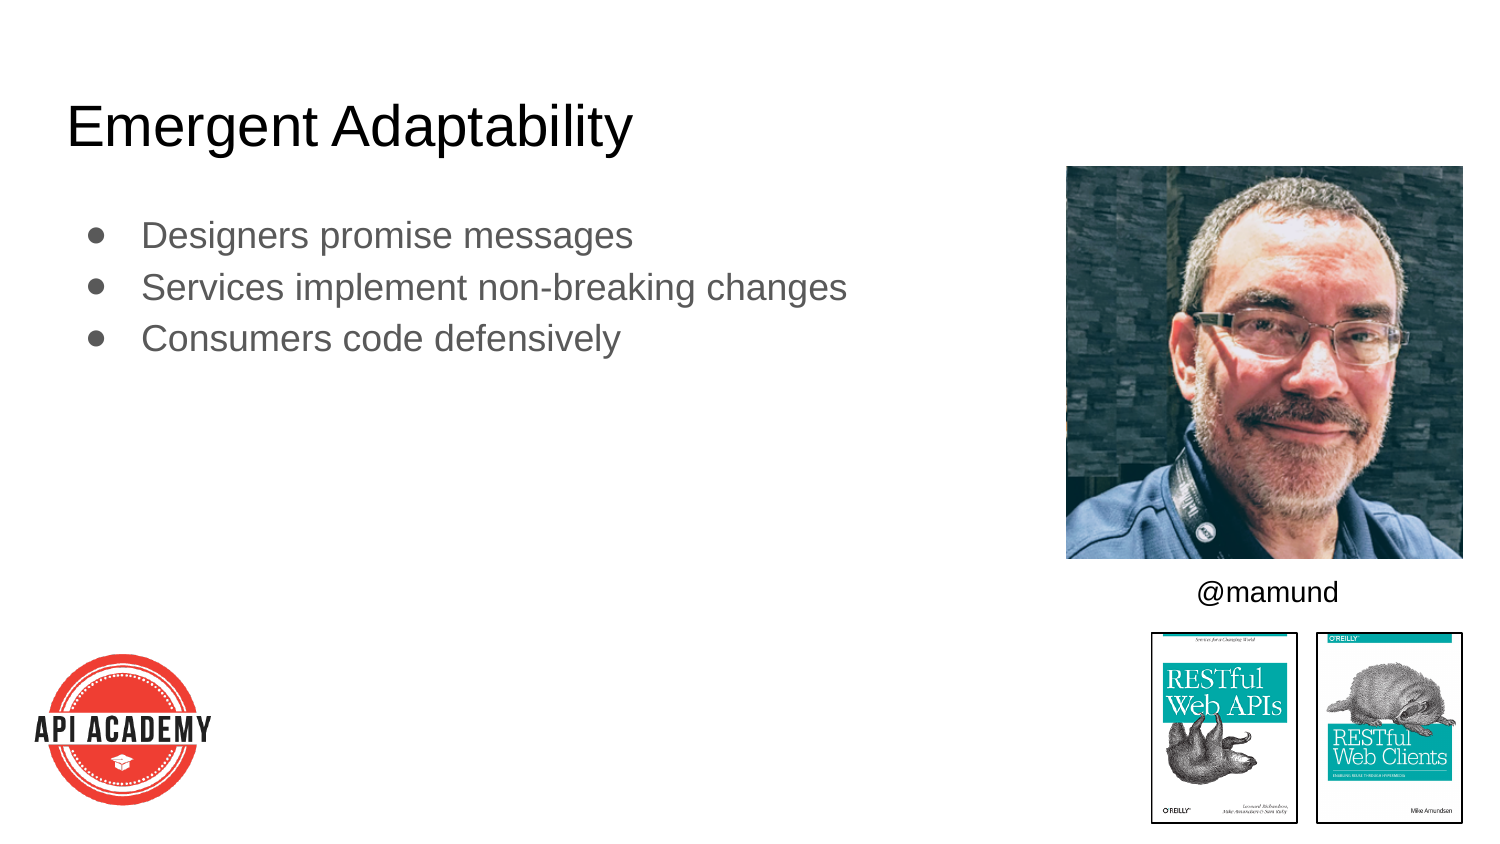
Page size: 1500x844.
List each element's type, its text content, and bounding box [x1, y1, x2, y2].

title Emergent Adaptability [51, 72, 1449, 167]
list Designers promise messages Services implement non-breaking changes Consumers code defensively [51, 189, 1449, 750]
picture [1065, 166, 1464, 559]
picture [1318, 634, 1461, 822]
text_box @mamund [1069, 566, 1466, 616]
picture [32, 638, 212, 818]
picture [1152, 750, 1296, 822]
